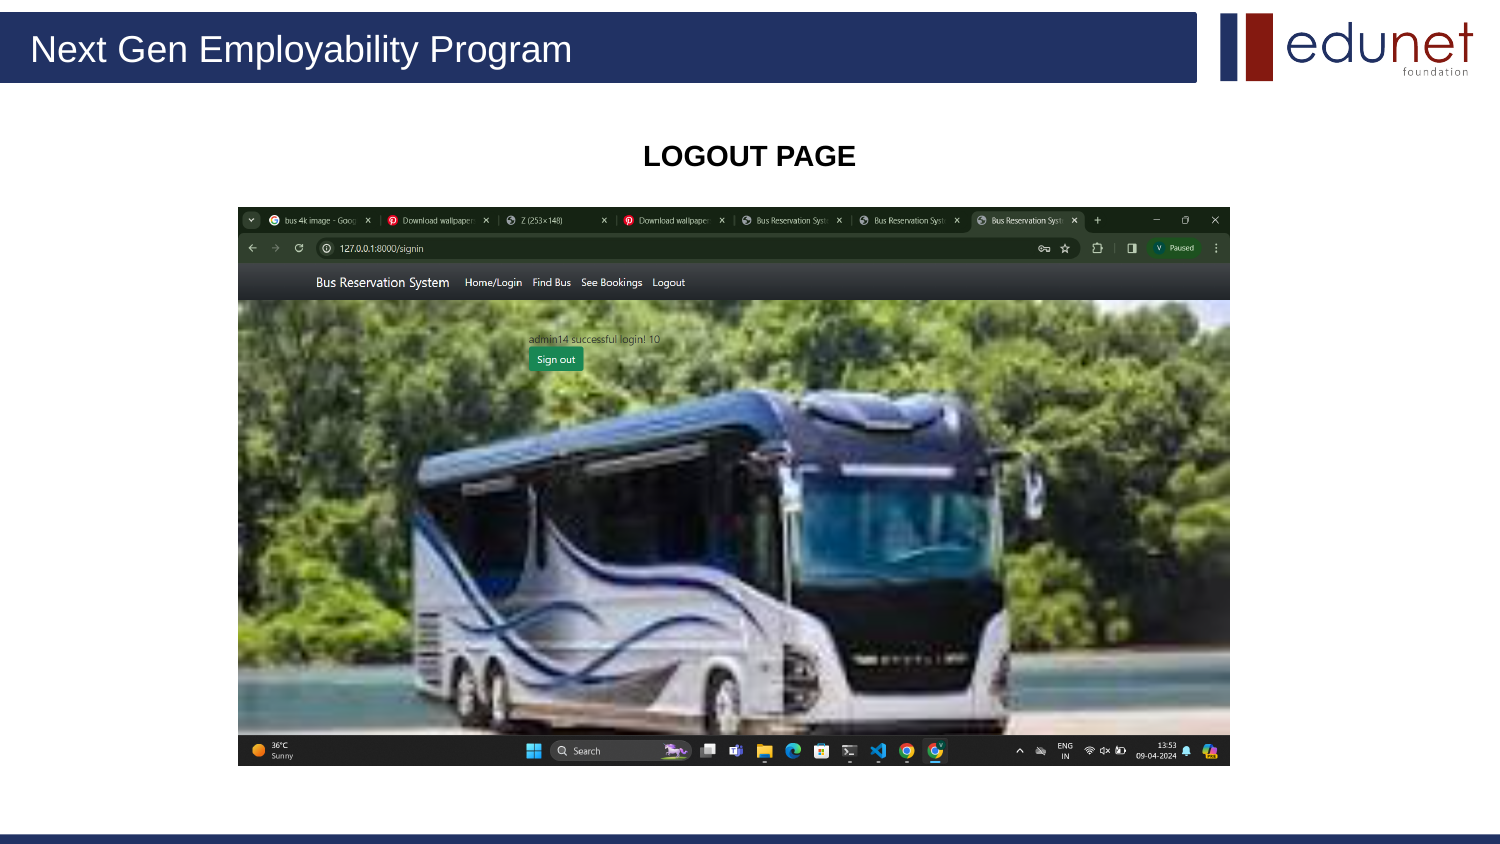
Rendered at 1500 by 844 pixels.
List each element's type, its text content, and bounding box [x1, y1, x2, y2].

picture [1279, 14, 1482, 83]
picture [238, 207, 1230, 766]
title LOGOUT PAGE [103, 101, 1397, 208]
